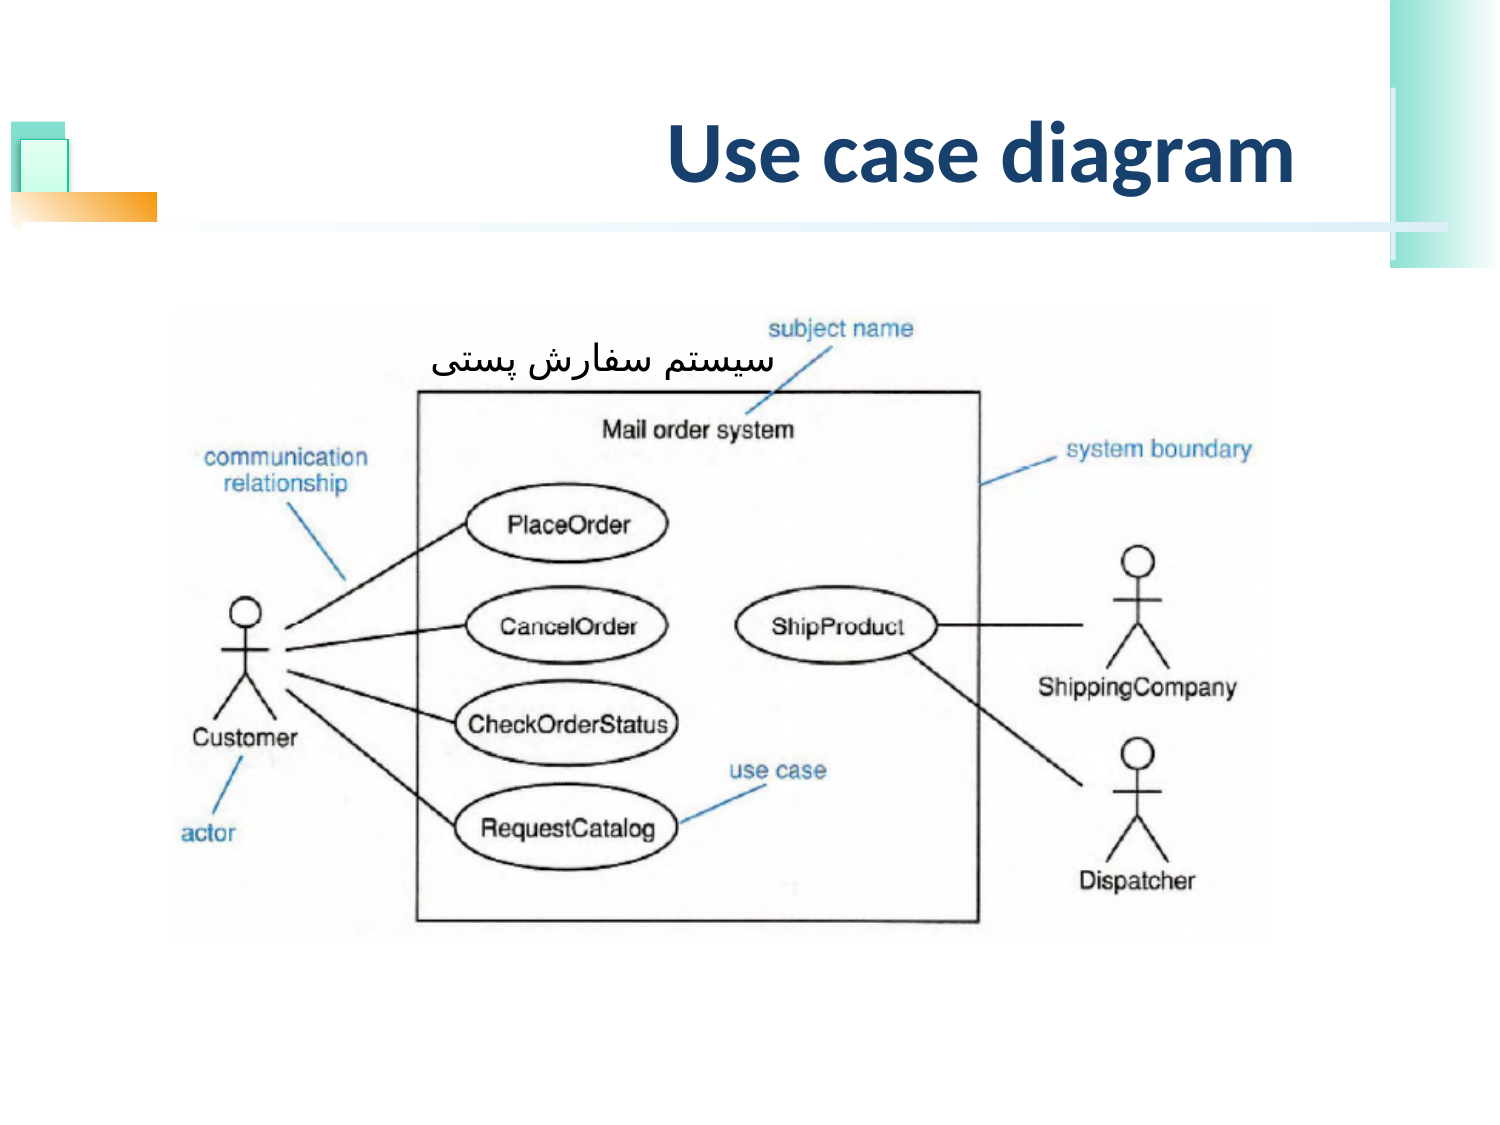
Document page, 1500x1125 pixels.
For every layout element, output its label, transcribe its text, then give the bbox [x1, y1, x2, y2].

picture [174, 249, 1276, 960]
title Use case diagram [46, 19, 1313, 208]
